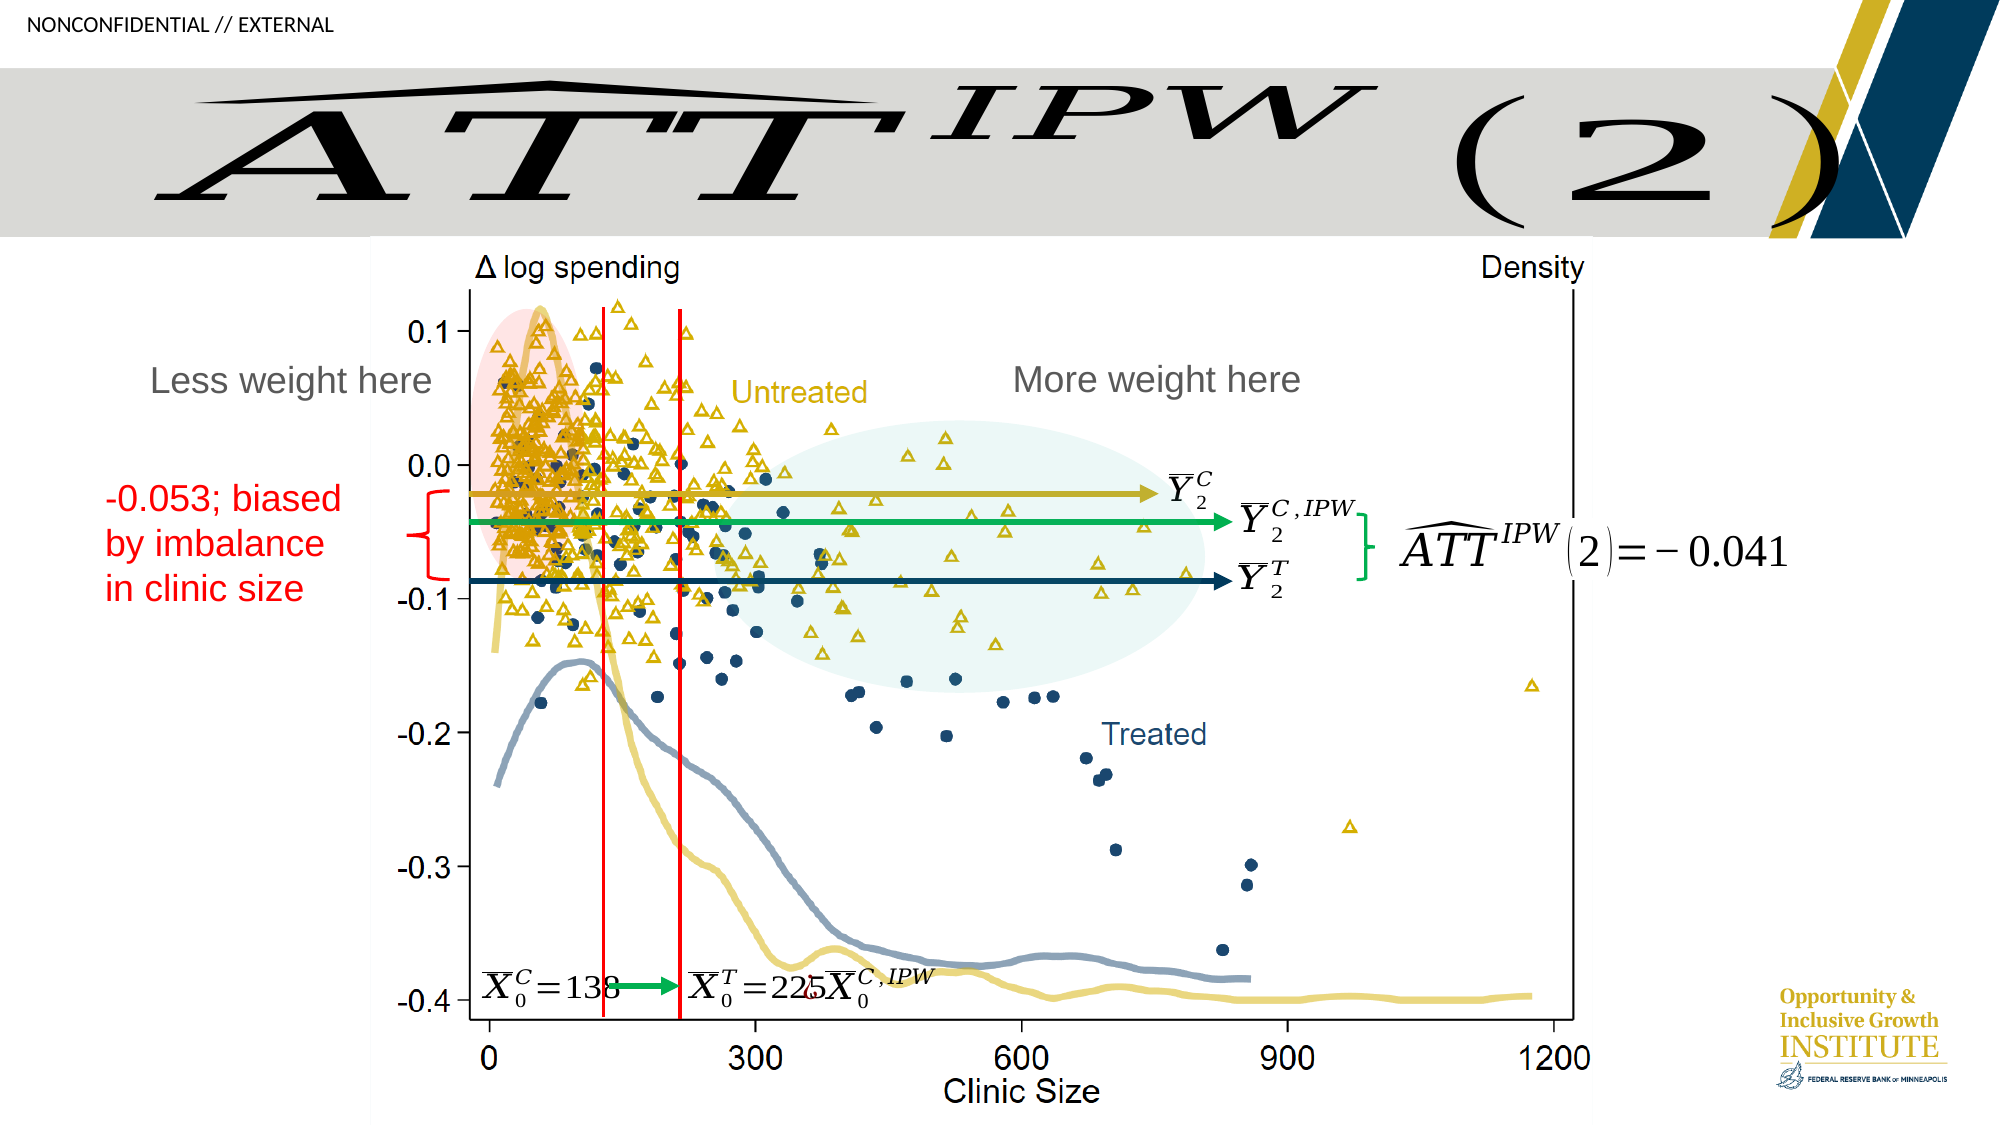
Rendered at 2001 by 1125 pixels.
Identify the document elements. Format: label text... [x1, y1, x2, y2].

text_box -0.053; biased by imbalance in clinic size [90, 466, 362, 617]
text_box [609, 964, 937, 1014]
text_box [133, 308, 585, 582]
picture [0, 0, 2001, 1125]
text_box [585, 495, 713, 548]
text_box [713, 347, 1319, 693]
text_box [1319, 495, 1357, 548]
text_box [1356, 514, 1790, 580]
